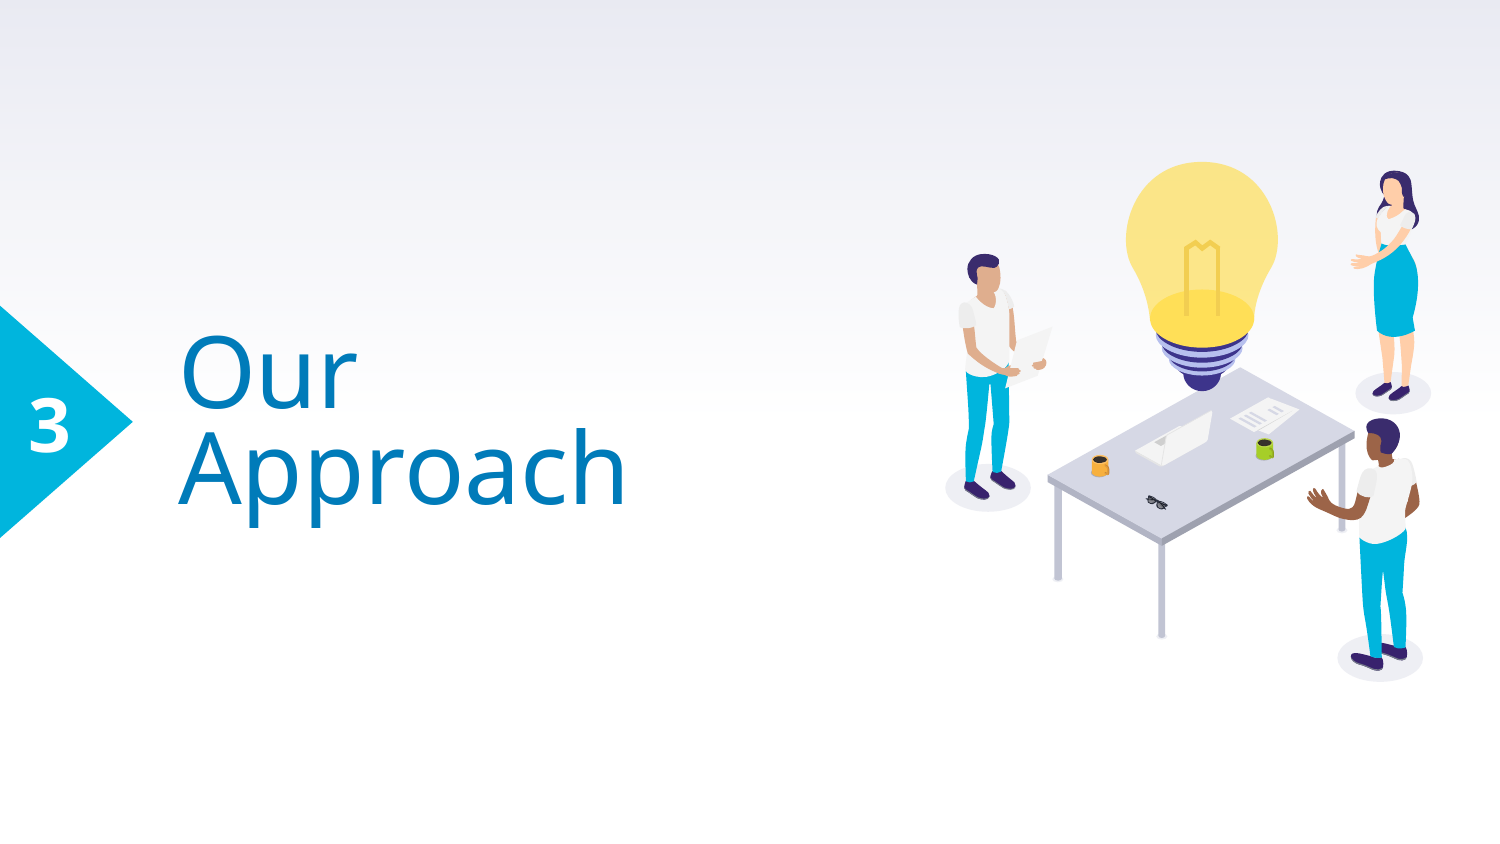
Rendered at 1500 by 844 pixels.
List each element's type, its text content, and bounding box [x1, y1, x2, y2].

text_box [944, 161, 1432, 683]
title Our Approach [178, 333, 939, 524]
text_box 3 [0, 306, 100, 540]
text_box [100, 393, 133, 451]
